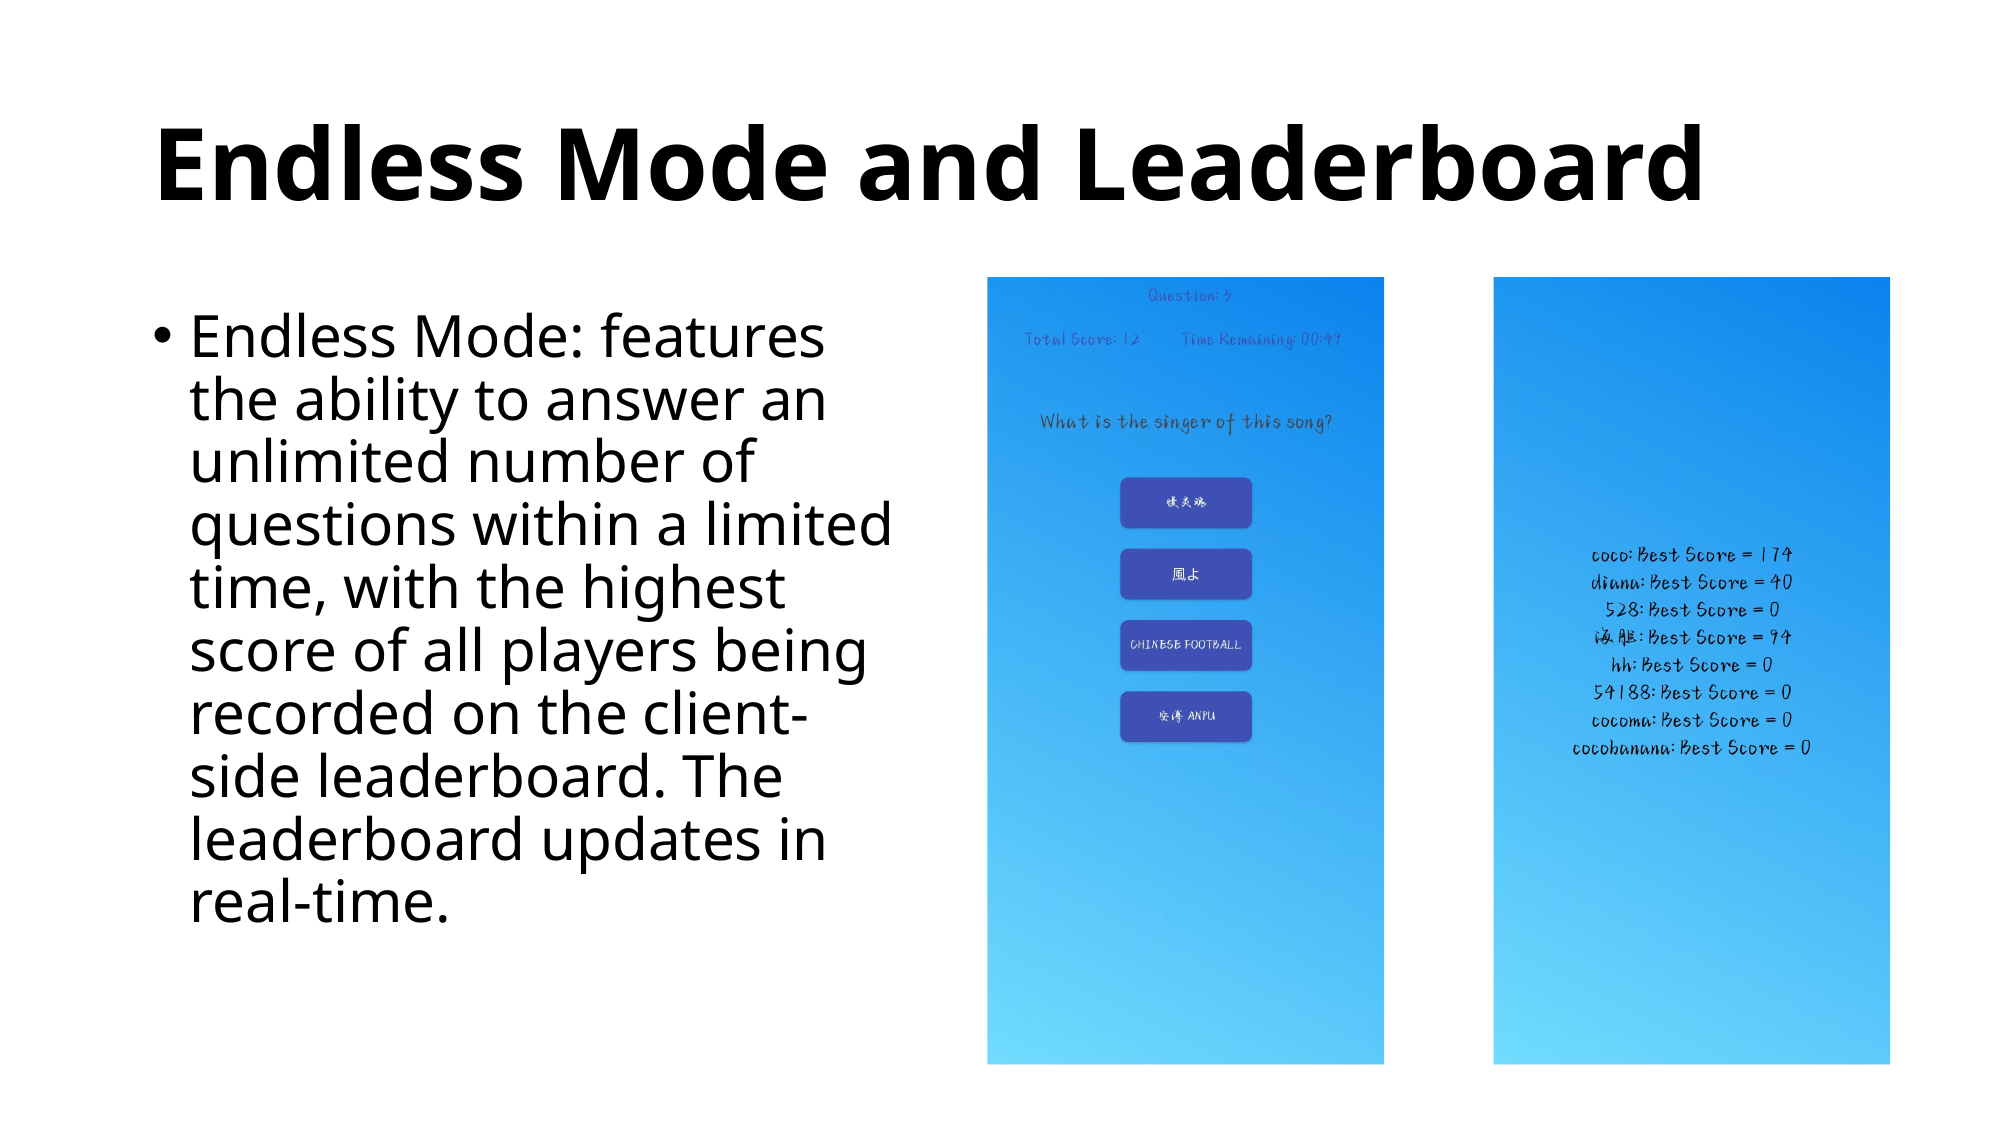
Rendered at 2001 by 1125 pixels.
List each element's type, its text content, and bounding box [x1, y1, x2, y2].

list Endless Mode: features the ability to answer an unlimited number of questions within a limited time, with the highest score of all players being recorded on the client-side leaderboard. The leaderboard updates in real-time. [137, 299, 910, 1014]
picture [987, 277, 1385, 1066]
picture [1493, 277, 1891, 1066]
title Endless Mode and Leaderboard [137, 59, 1863, 278]
